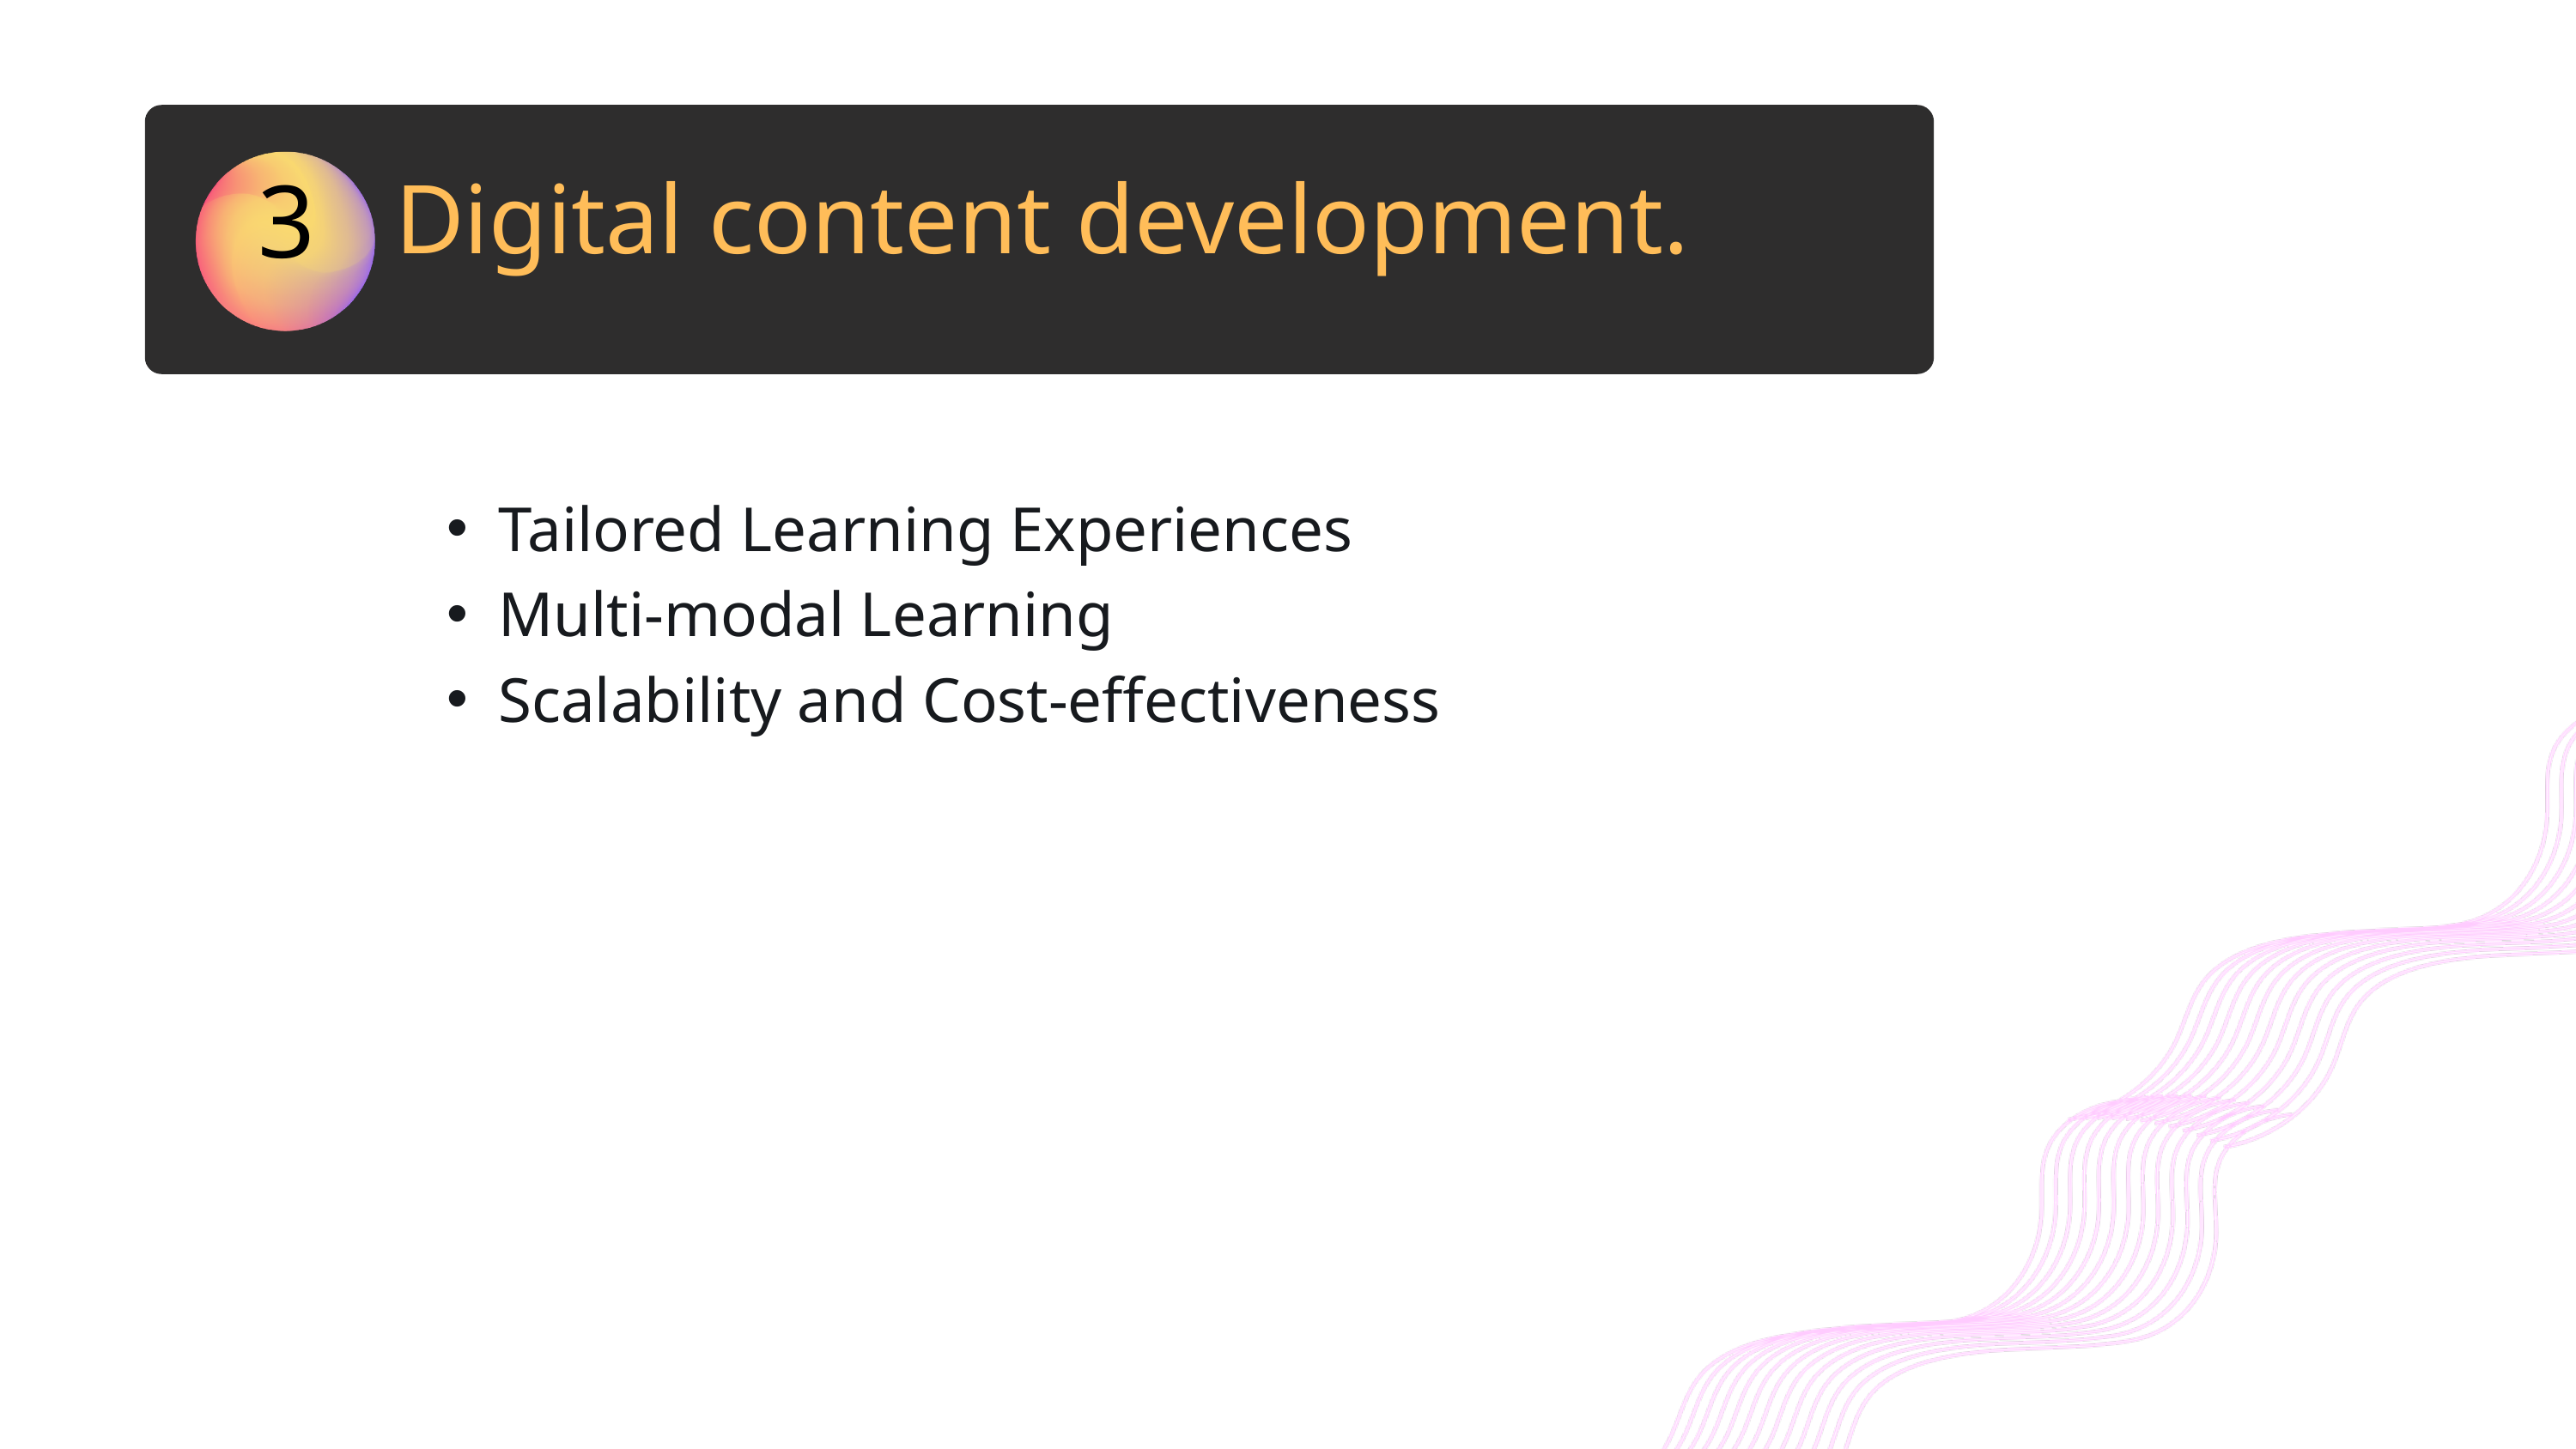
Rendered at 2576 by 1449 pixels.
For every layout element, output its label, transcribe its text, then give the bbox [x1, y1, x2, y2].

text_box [144, 104, 1935, 374]
text_box Tailored Learning Experiences Multi-modal Learning Scalability and Cost-effectiveness [395, 478, 1498, 735]
text_box [1562, 700, 2576, 1449]
